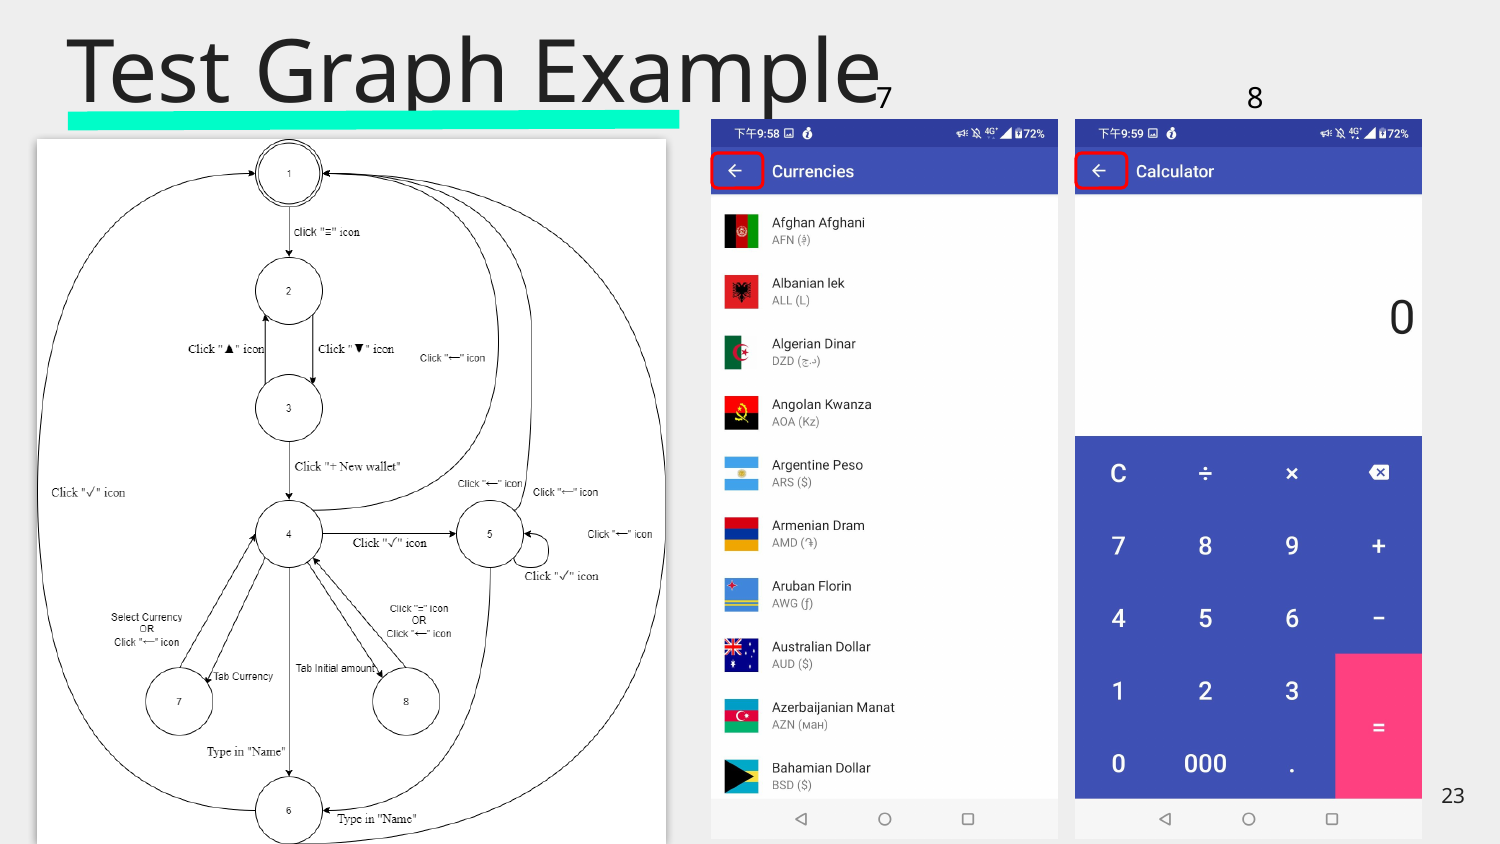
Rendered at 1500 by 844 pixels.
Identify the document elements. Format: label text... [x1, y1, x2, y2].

picture [1075, 118, 1423, 840]
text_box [67, 118, 680, 122]
title Test Graph Example [51, 0, 1449, 132]
slide_number ‹#› [1427, 764, 1480, 830]
text_box 7 [861, 64, 908, 104]
picture [711, 118, 1058, 840]
picture [37, 139, 666, 844]
text_box 8 [1231, 64, 1279, 104]
